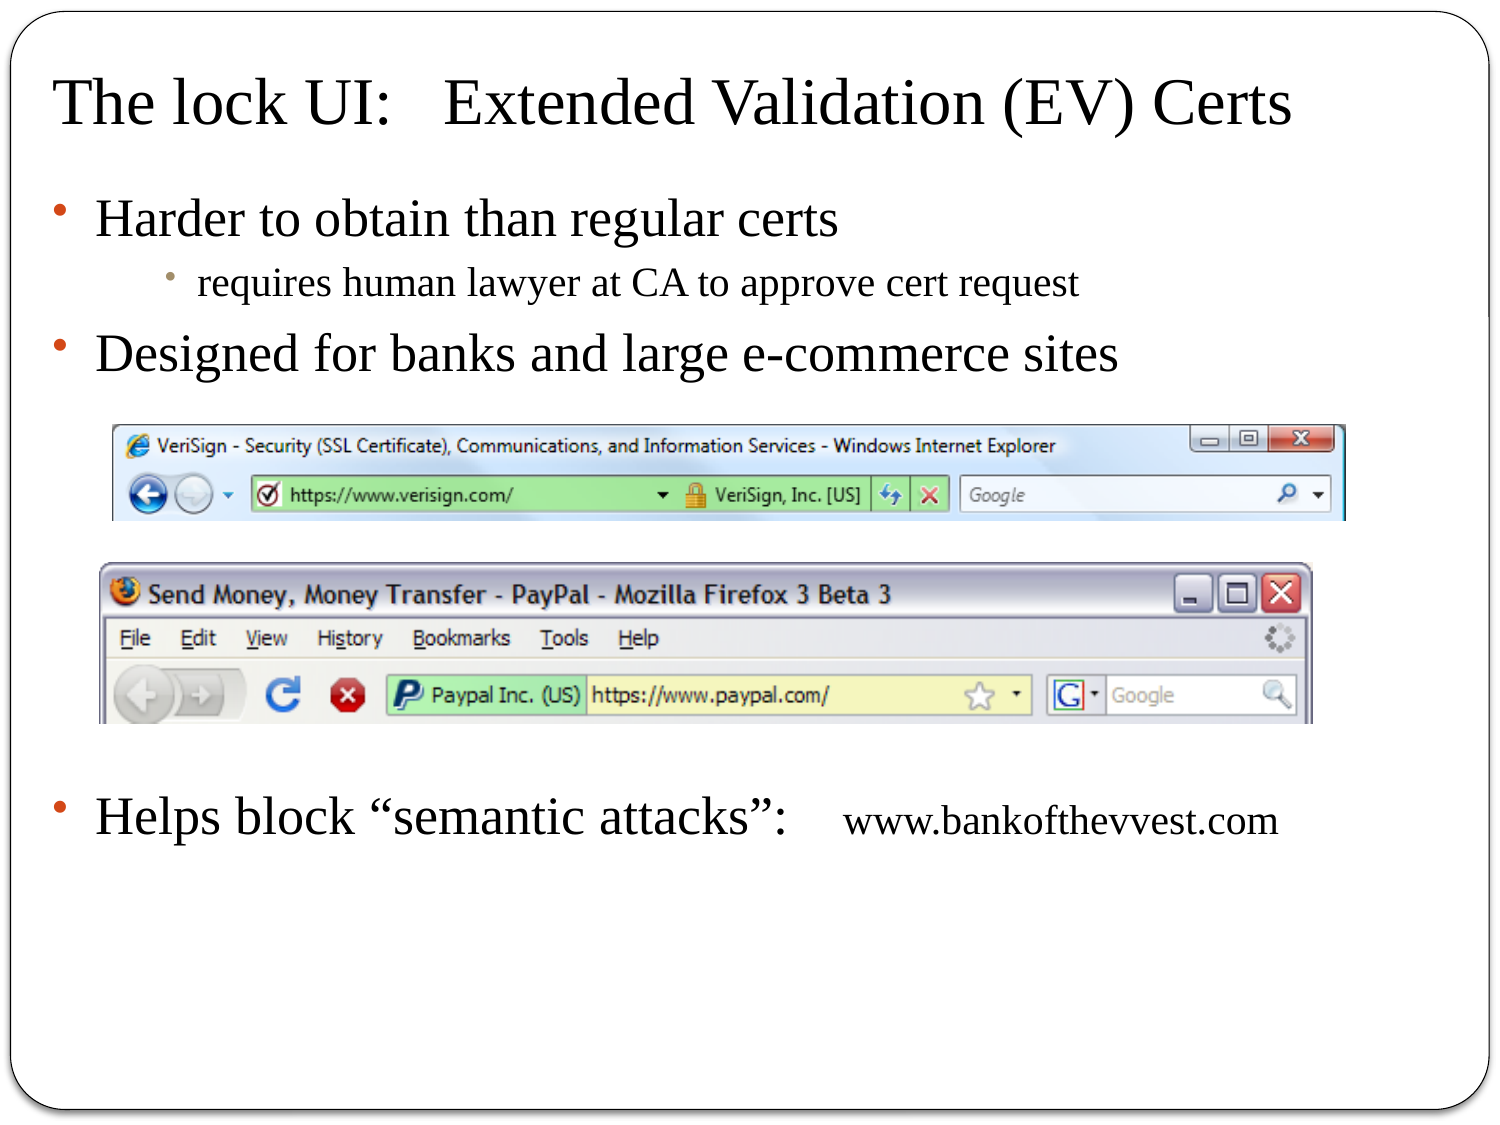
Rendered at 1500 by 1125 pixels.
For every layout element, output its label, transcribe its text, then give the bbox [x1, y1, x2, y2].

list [99, 562, 1313, 725]
list Harder to obtain than regular certs requires human lawyer at CA to approve cert request Designed for banks and large e-commerce sites Helps block “semantic attacks”: www.bankofthevvest.com [37, 174, 1438, 1000]
picture [112, 424, 1346, 521]
title The lock UI: Extended Validation (EV) Certs [37, 50, 1313, 154]
